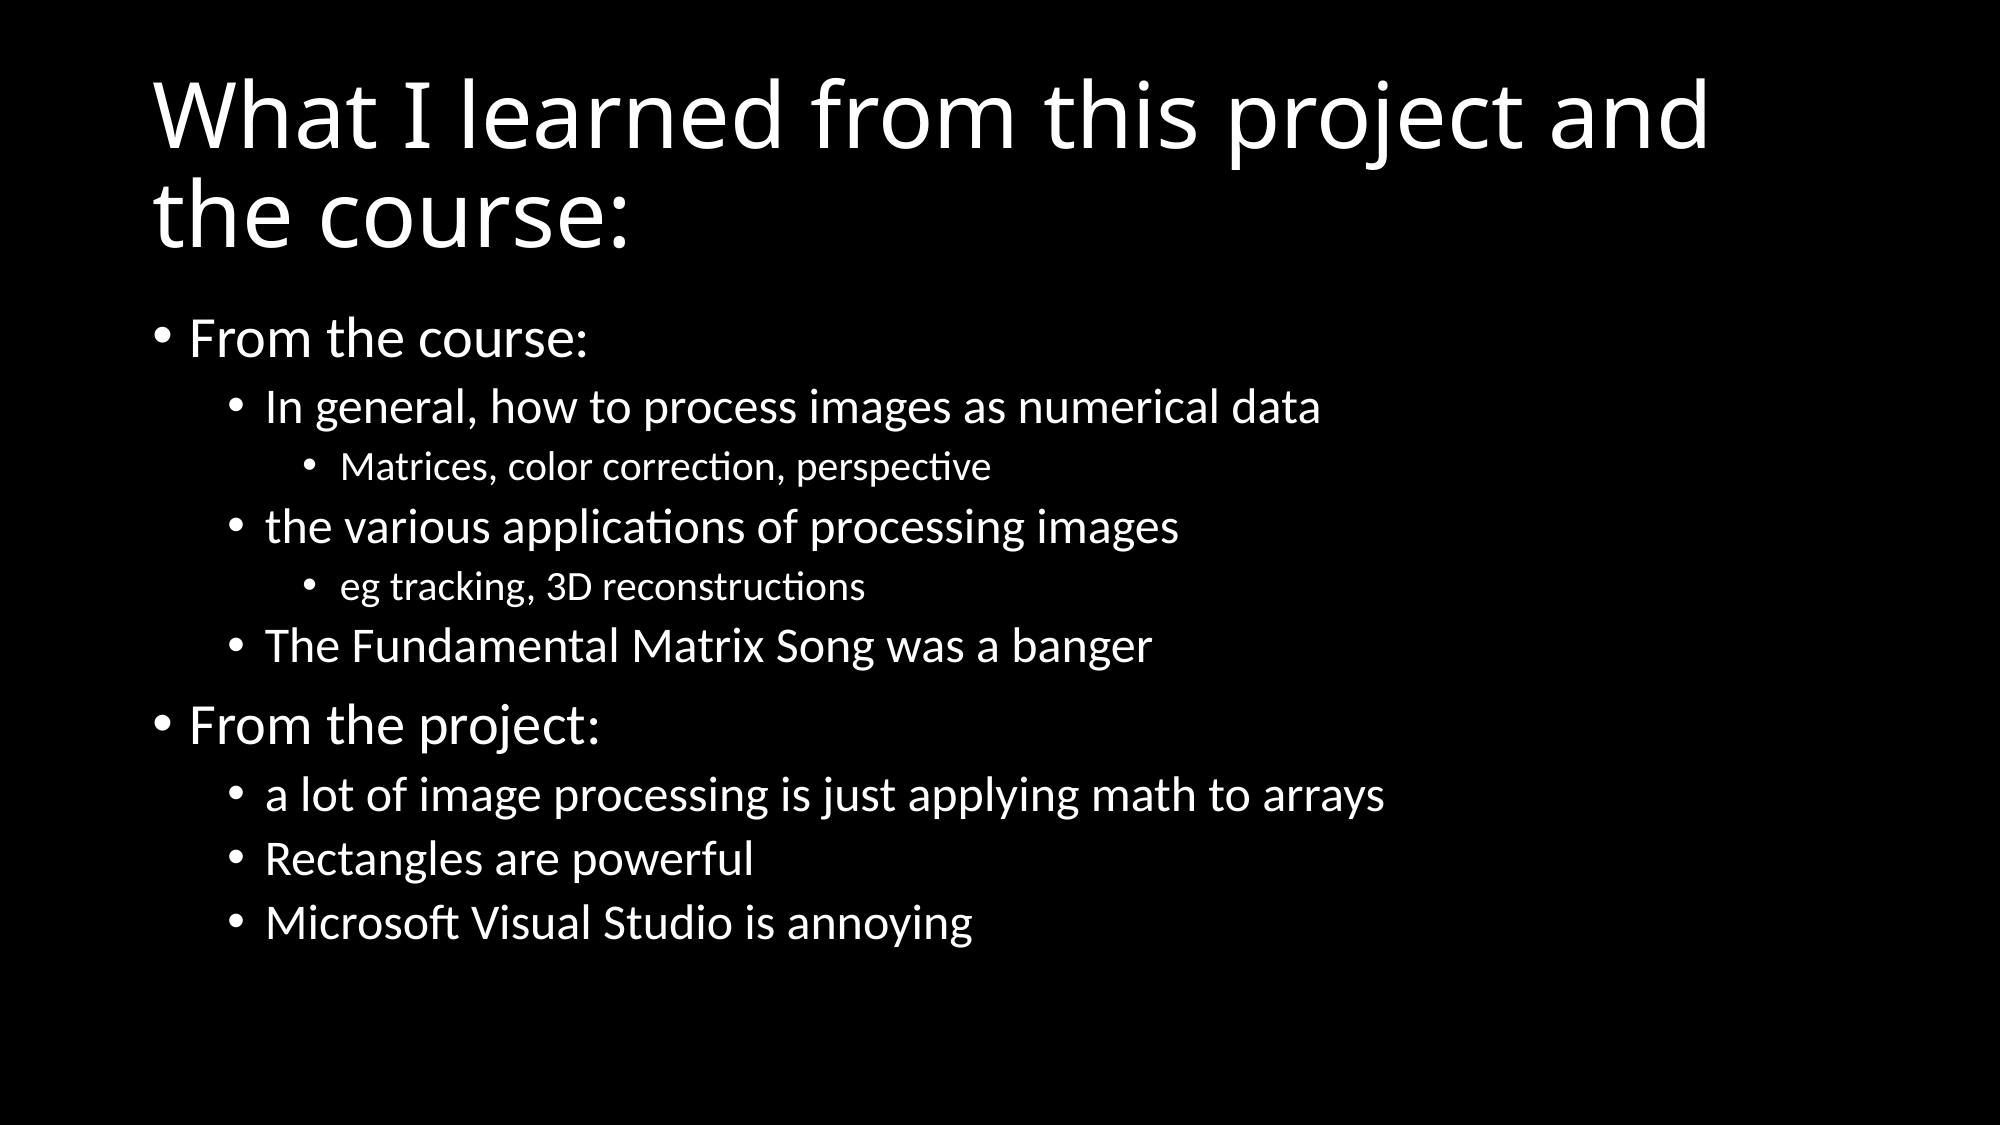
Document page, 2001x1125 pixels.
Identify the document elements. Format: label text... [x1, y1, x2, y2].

title What I learned from this project and the course: [137, 59, 1863, 278]
list From the course: In general, how to process images as numerical data Matrices, color correction, perspective the various applications of processing images eg tracking, 3D reconstructions The Fundamental Matrix Song was a banger From the project: a lot of image processing is just applying math to arrays Rectangles are powerful Microsoft Visual Studio is annoying [137, 299, 1863, 1014]
